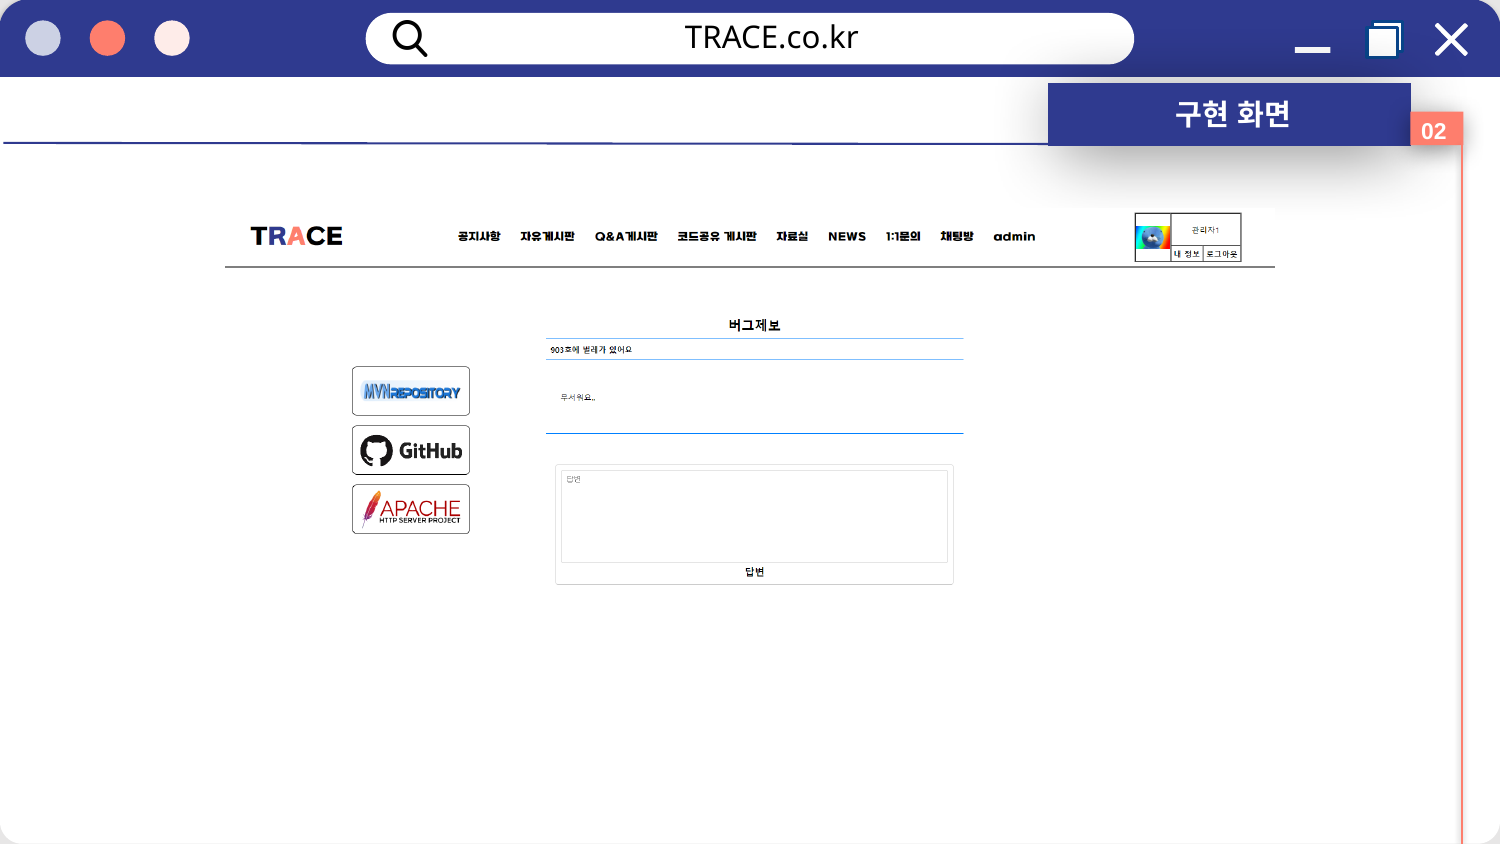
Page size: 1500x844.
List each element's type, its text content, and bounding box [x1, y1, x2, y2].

list 02 [1395, 109, 1464, 152]
picture [224, 207, 1276, 799]
list 구현 화면 [1048, 90, 1411, 140]
picture [392, 20, 428, 57]
